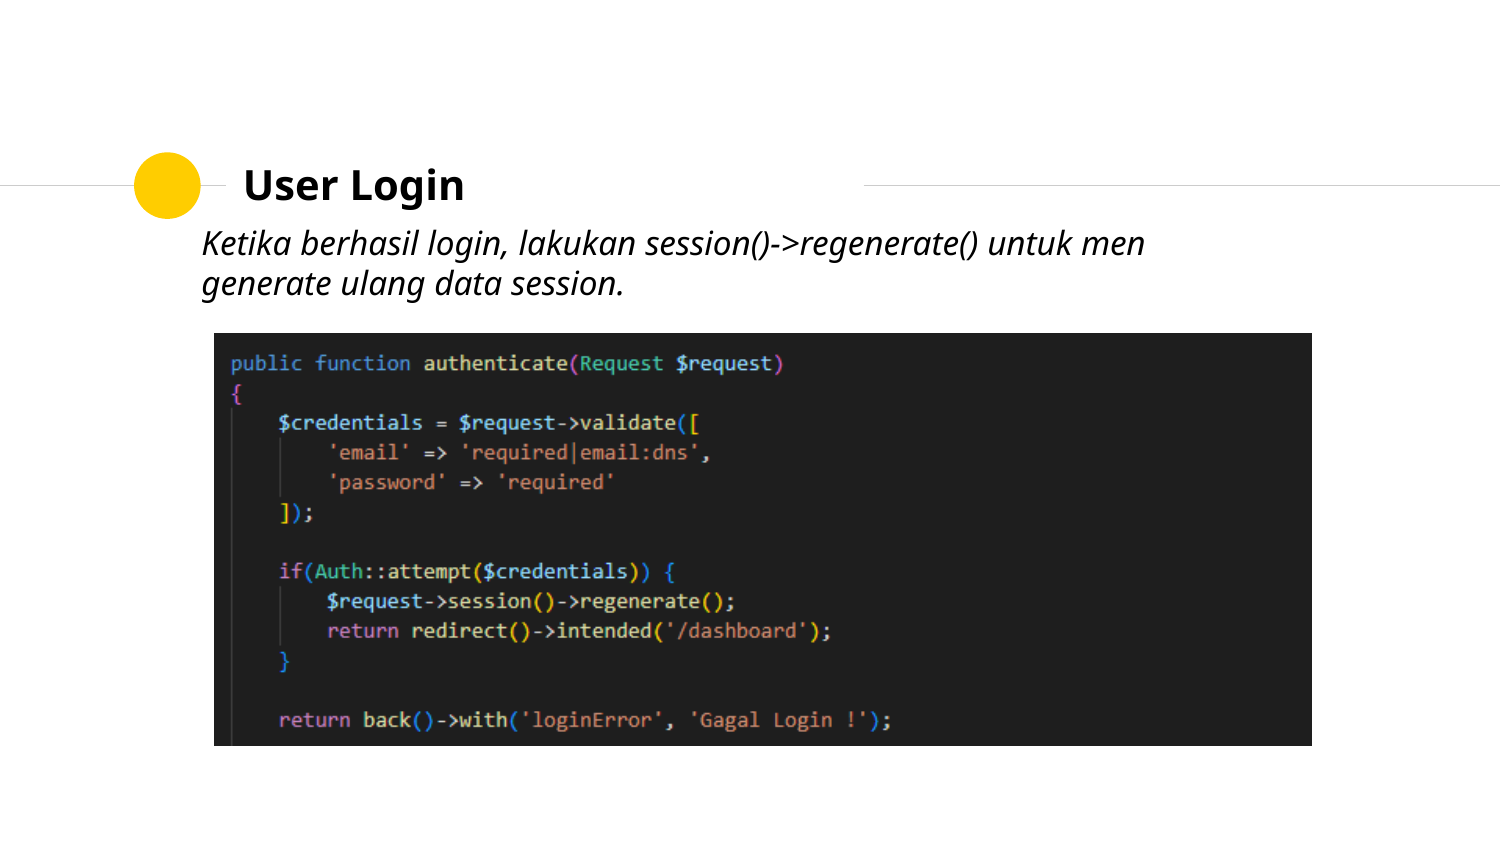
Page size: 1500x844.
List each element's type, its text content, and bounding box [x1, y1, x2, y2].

title User Login [228, 144, 865, 207]
picture [214, 333, 1312, 747]
list Ketika berhasil login, lakukan session()->regenerate() untuk men generate ulang data session. [173, 207, 1292, 302]
